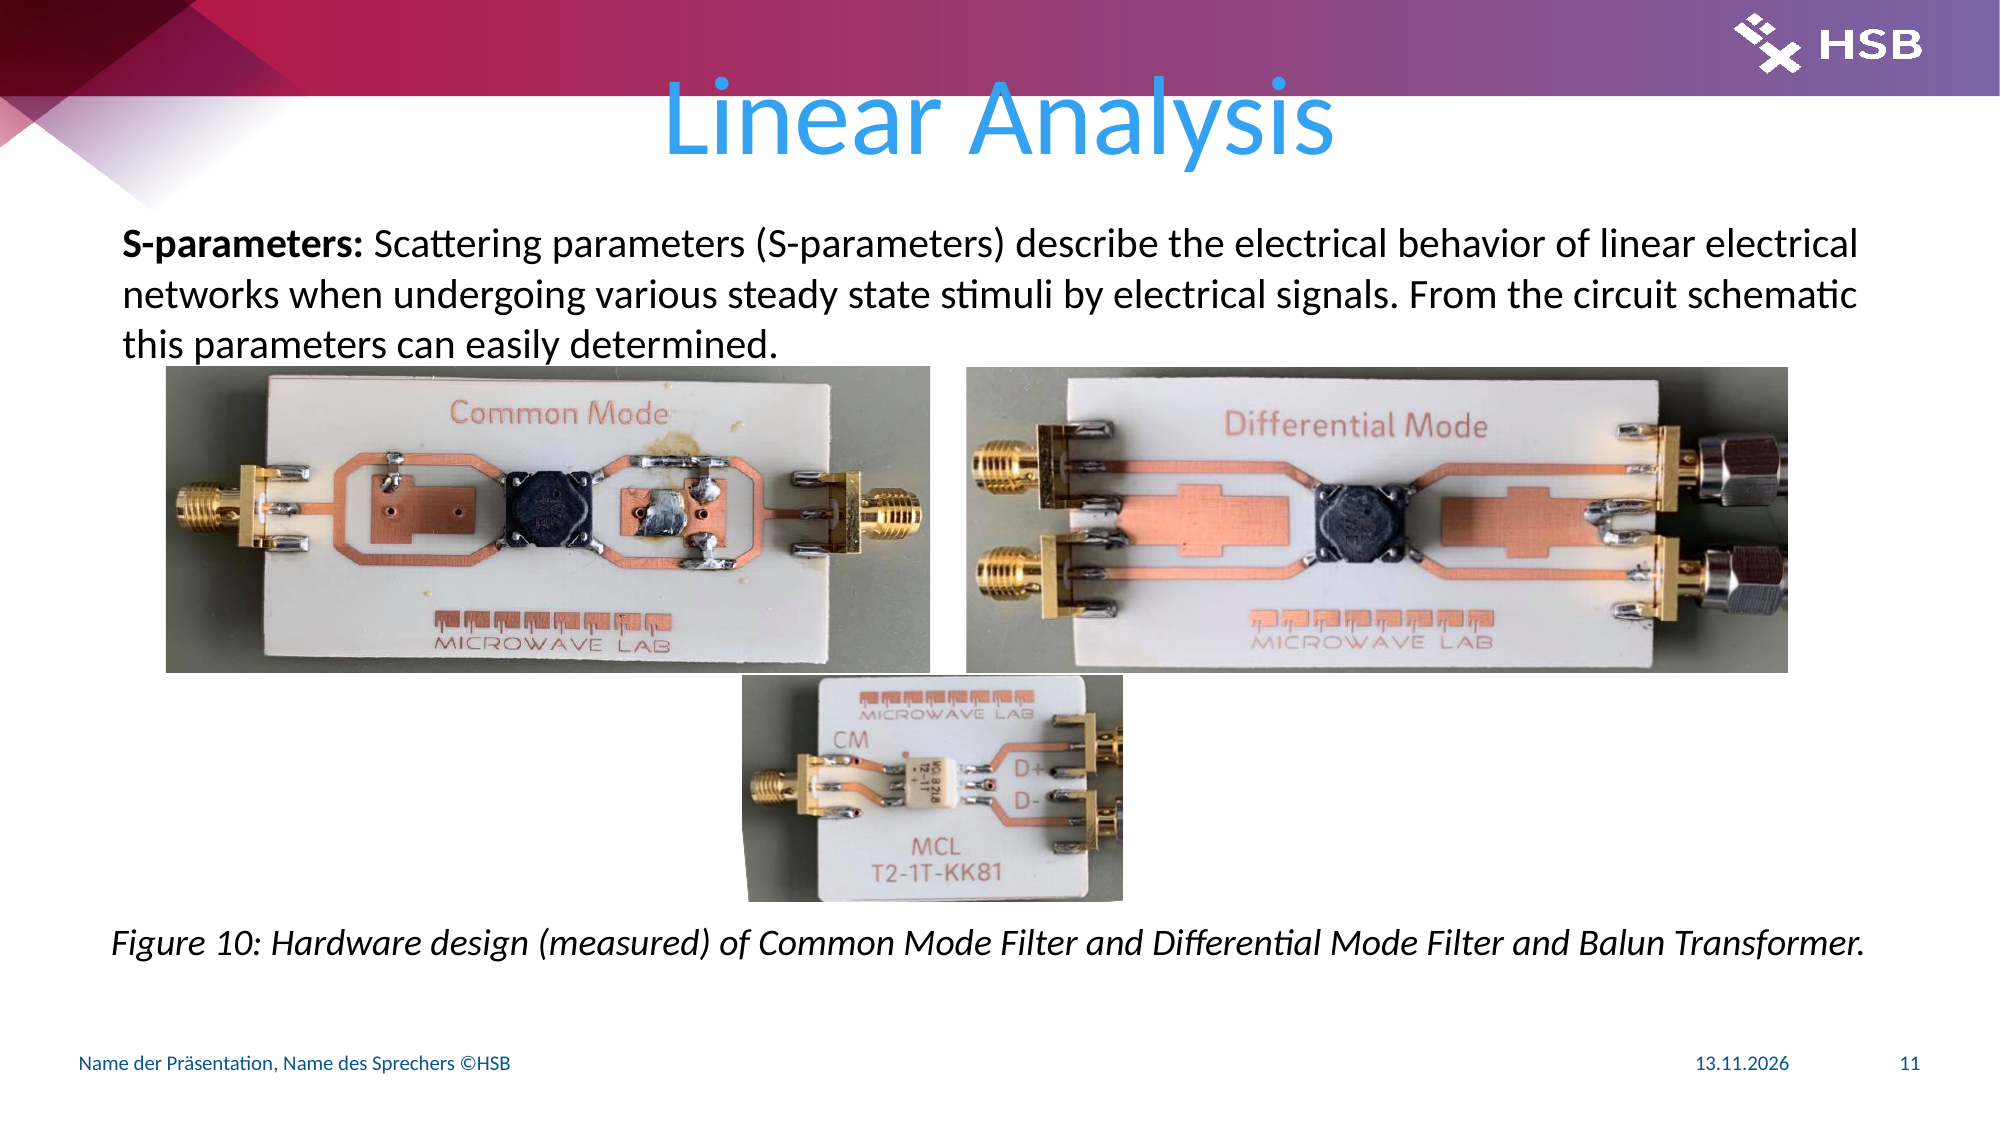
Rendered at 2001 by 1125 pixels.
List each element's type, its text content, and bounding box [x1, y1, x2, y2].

picture [0, 0, 2000, 1125]
footer Name der Präsentation, Name des Sprechers ©HSB [78, 1048, 1567, 1077]
text_box Figure 10: Hardware design (measured) of Common Mode Filter and Differential Mode Filter and Balun Transformer. [96, 910, 1919, 970]
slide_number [1622, 1048, 1790, 1077]
text_box Linear Analysis [78, 42, 1921, 154]
list S-parameters: Scattering parameters (S-parameters) describe the electrical behavior of linear electrical networks when undergoing various steady state stimuli by electrical signals. From the circuit schematic this parameters can easily determined. [122, 216, 1868, 323]
slide_number 11 [1834, 1048, 1921, 1077]
